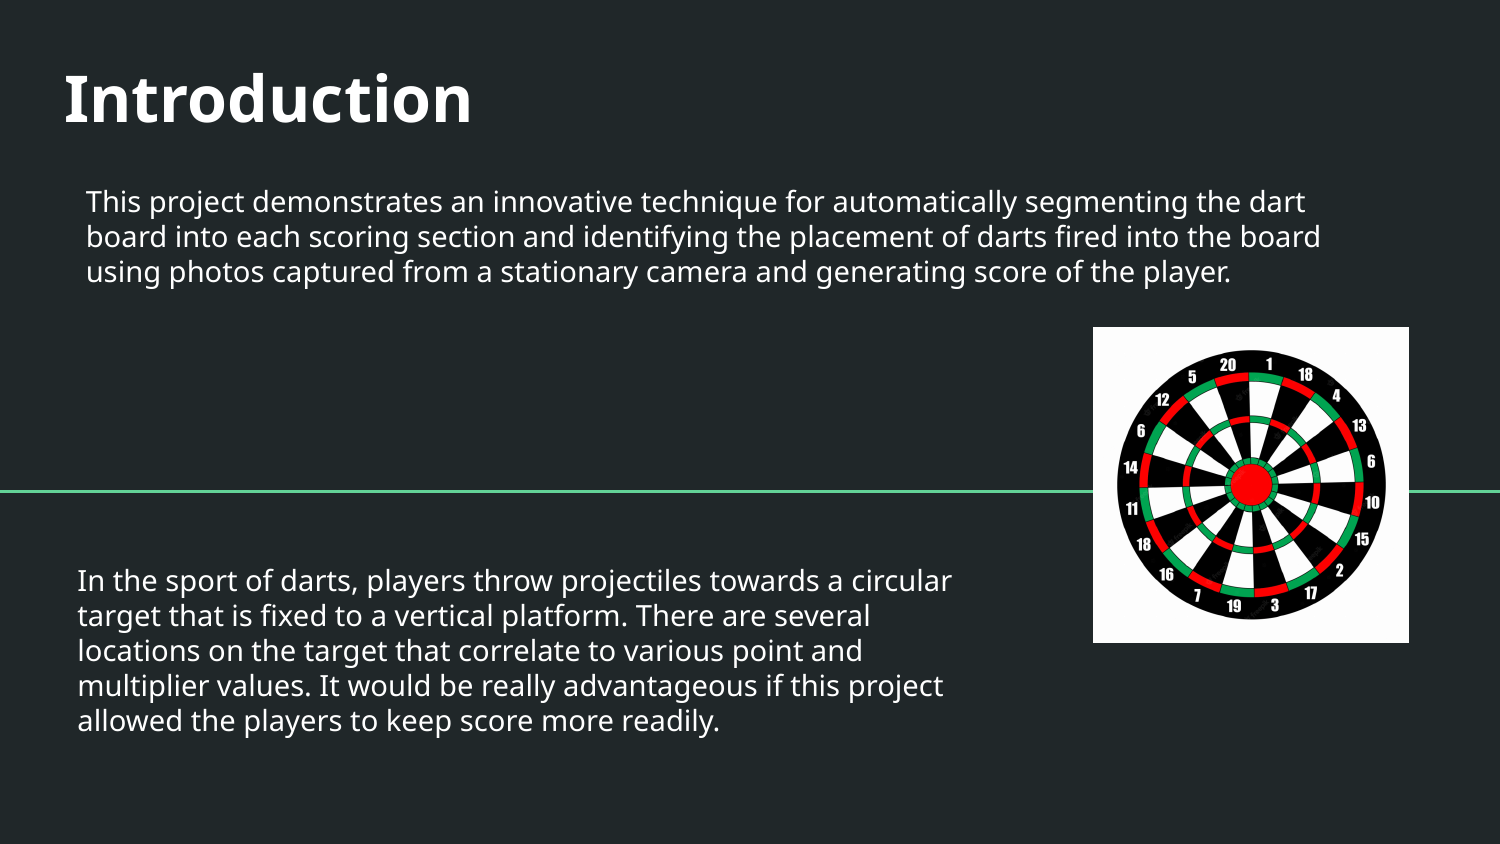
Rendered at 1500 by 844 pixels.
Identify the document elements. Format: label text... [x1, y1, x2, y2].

picture [1093, 327, 1410, 643]
text_box This project demonstrates an innovative technique for automatically segmenting the dart board into each scoring section and identifying the placement of darts fired into the board using photos captured from a stationary camera and generating score of the player. [70, 168, 1409, 303]
text_box In the sport of darts, players throw projectiles towards a circular target that is fixed to a vertical platform. There are several locations on the target that correlate to various point and multiplier values. It would be really advantageous if this project allowed the players to keep score more readily. [62, 547, 986, 752]
text_box Introduction [49, 42, 656, 151]
